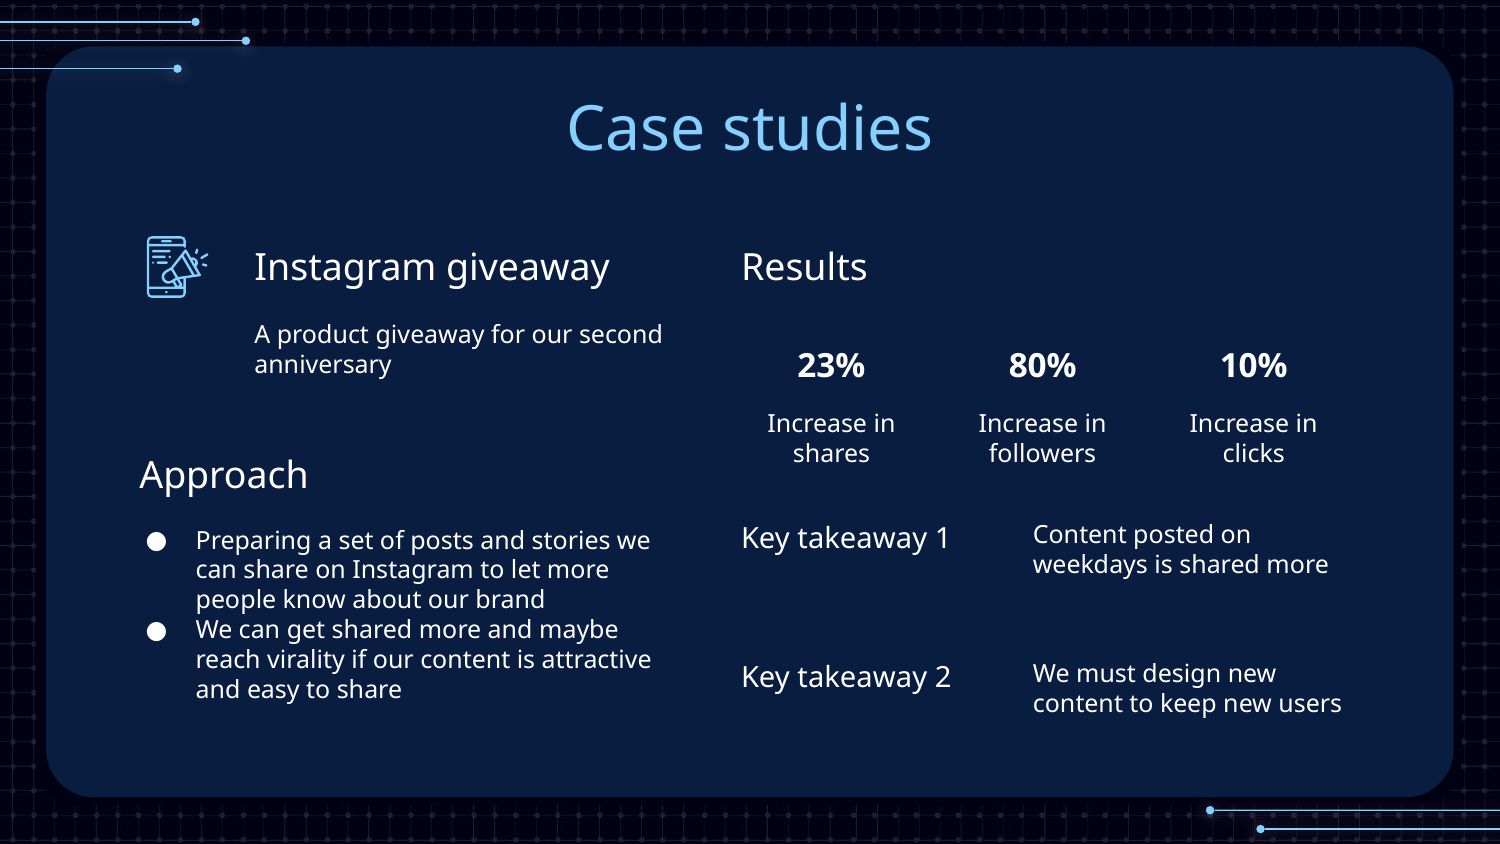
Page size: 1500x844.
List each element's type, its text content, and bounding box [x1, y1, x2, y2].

subtitle Key takeaway 2 [725, 642, 1017, 716]
subtitle Results [725, 230, 1139, 304]
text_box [146, 235, 209, 299]
subtitle Increase in followers [937, 392, 1148, 465]
text_box 80% [975, 318, 1110, 399]
subtitle A product giveaway for our second anniversary [239, 303, 696, 376]
subtitle Instagram giveaway [239, 230, 696, 303]
subtitle Increase in clicks [1148, 392, 1360, 465]
text_box 10% [1187, 318, 1321, 399]
title Case studies [118, 72, 1382, 167]
subtitle Preparing a set of posts and stories we can share on Instagram to let more people know about our brand We can get shared more and maybe reach virality if our content is attractive and easy to share [124, 509, 696, 723]
text_box 23% [764, 318, 899, 399]
subtitle We must design new content to keep new users [1017, 642, 1376, 756]
subtitle Content posted on weekdays is shared more [1017, 503, 1376, 617]
subtitle Increase in shares [726, 392, 937, 465]
subtitle Approach [124, 430, 696, 509]
subtitle Key takeaway 1 [725, 503, 1017, 577]
picture [0, 0, 1500, 844]
